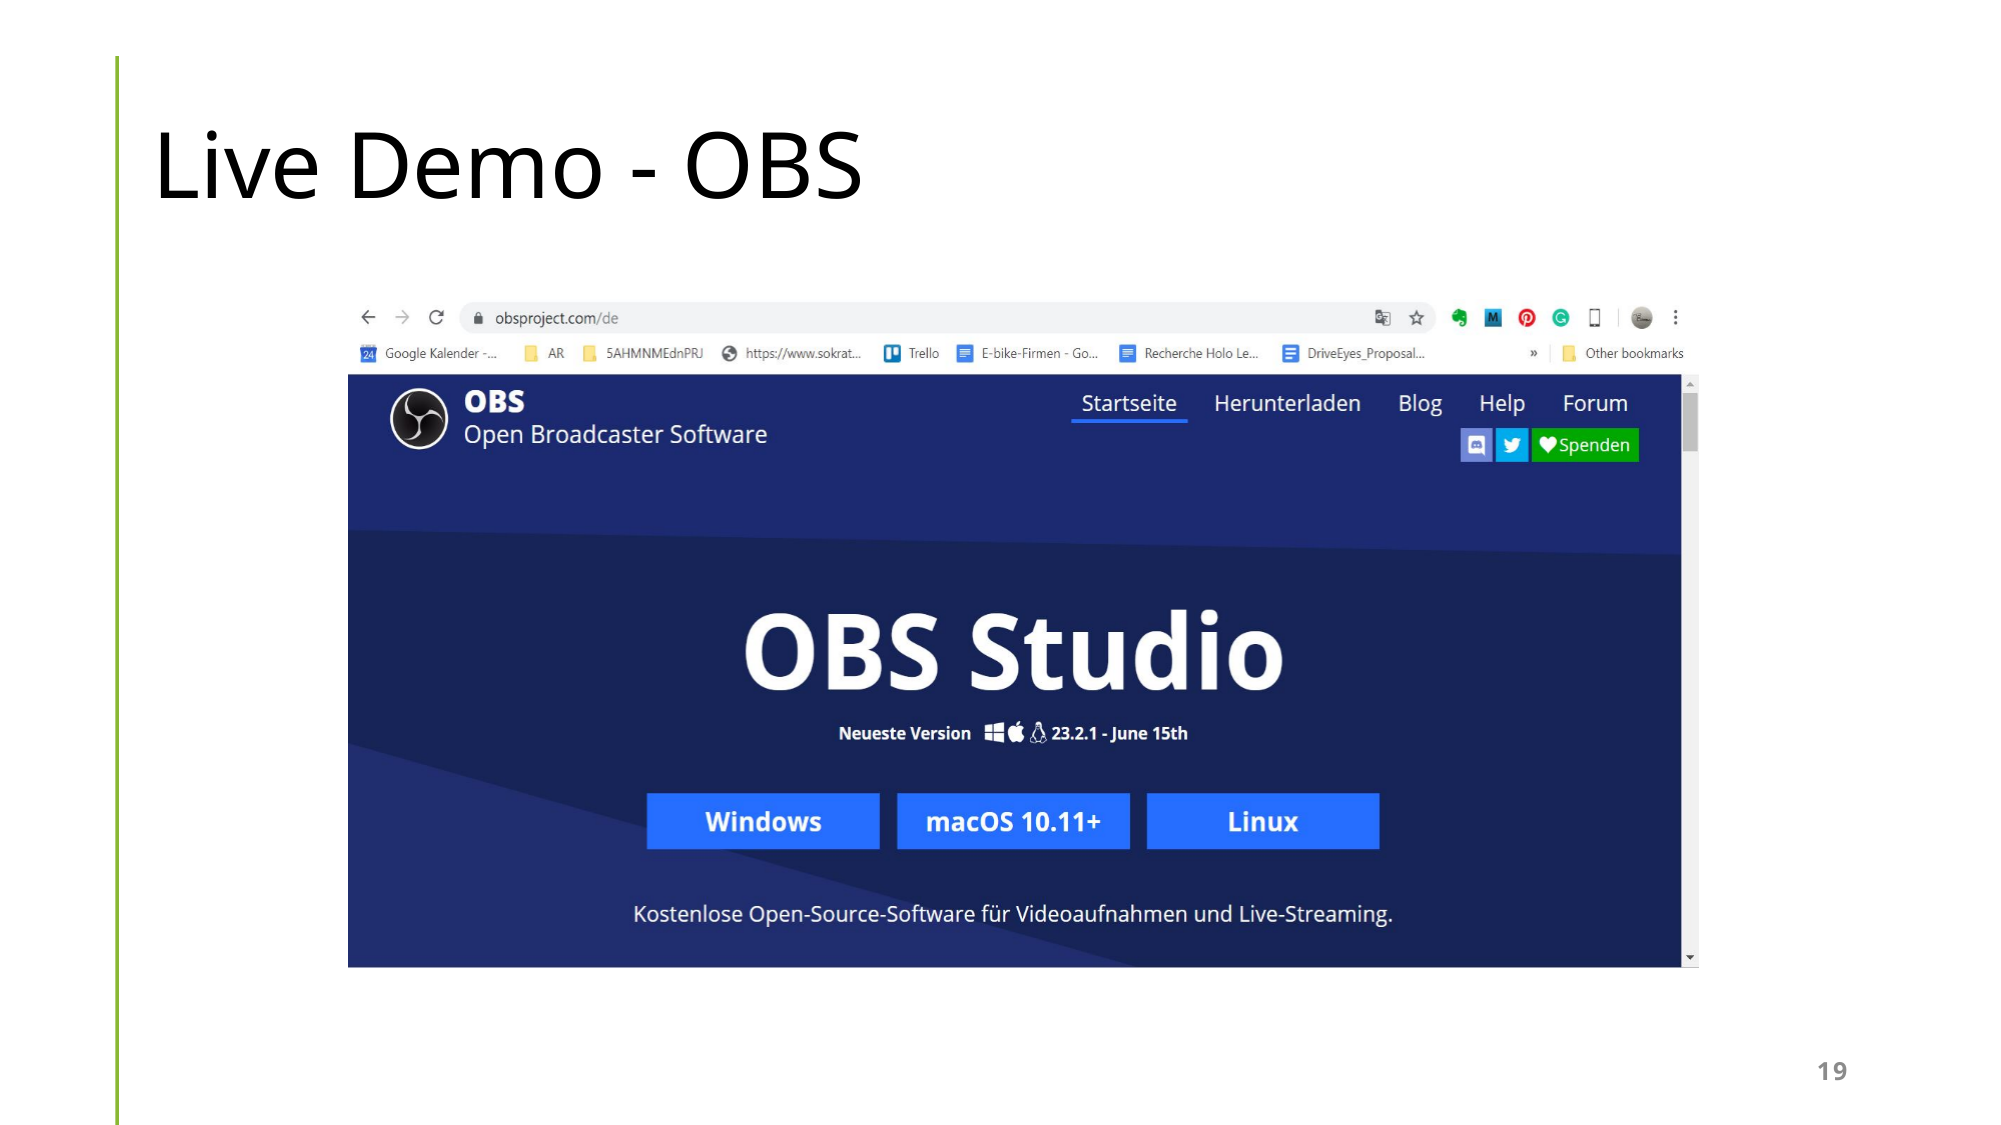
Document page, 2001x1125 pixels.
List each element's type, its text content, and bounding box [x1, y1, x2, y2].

slide_number 19 [1412, 1042, 1863, 1103]
picture [348, 299, 1699, 971]
title Live Demo - OBS [137, 59, 1863, 278]
